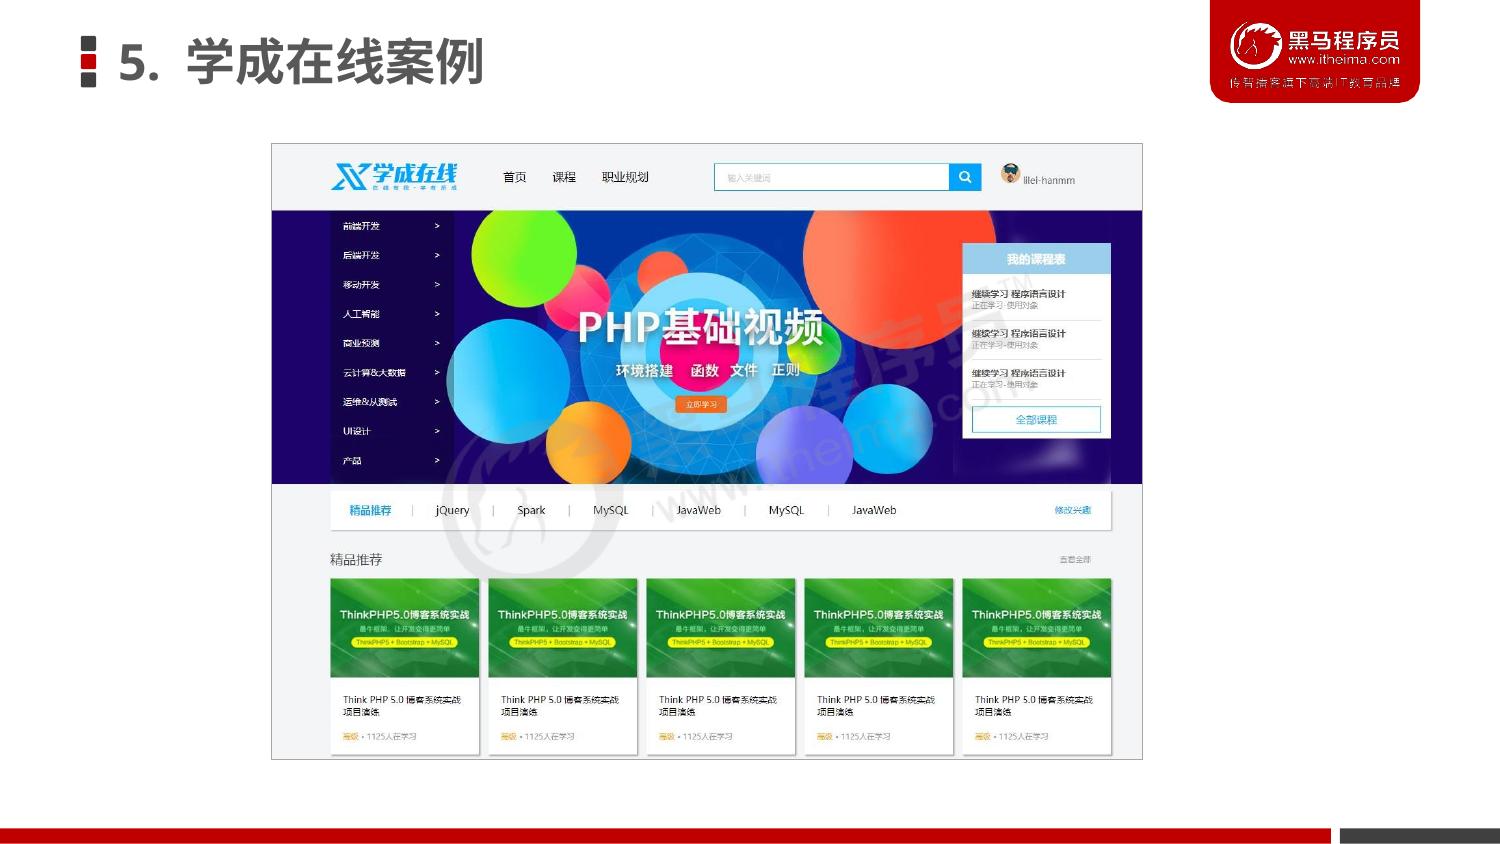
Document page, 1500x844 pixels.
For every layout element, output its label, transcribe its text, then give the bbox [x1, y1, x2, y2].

text_box [401, 210, 1099, 633]
text_box [0, 828, 1331, 844]
text_box [1384, 97, 1414, 103]
text_box [1209, 0, 1421, 88]
text_box [1339, 828, 1500, 844]
text_box [1211, 11, 1419, 97]
title 5. 学成在线案例 [116, 30, 1384, 171]
text_box [270, 143, 1143, 760]
